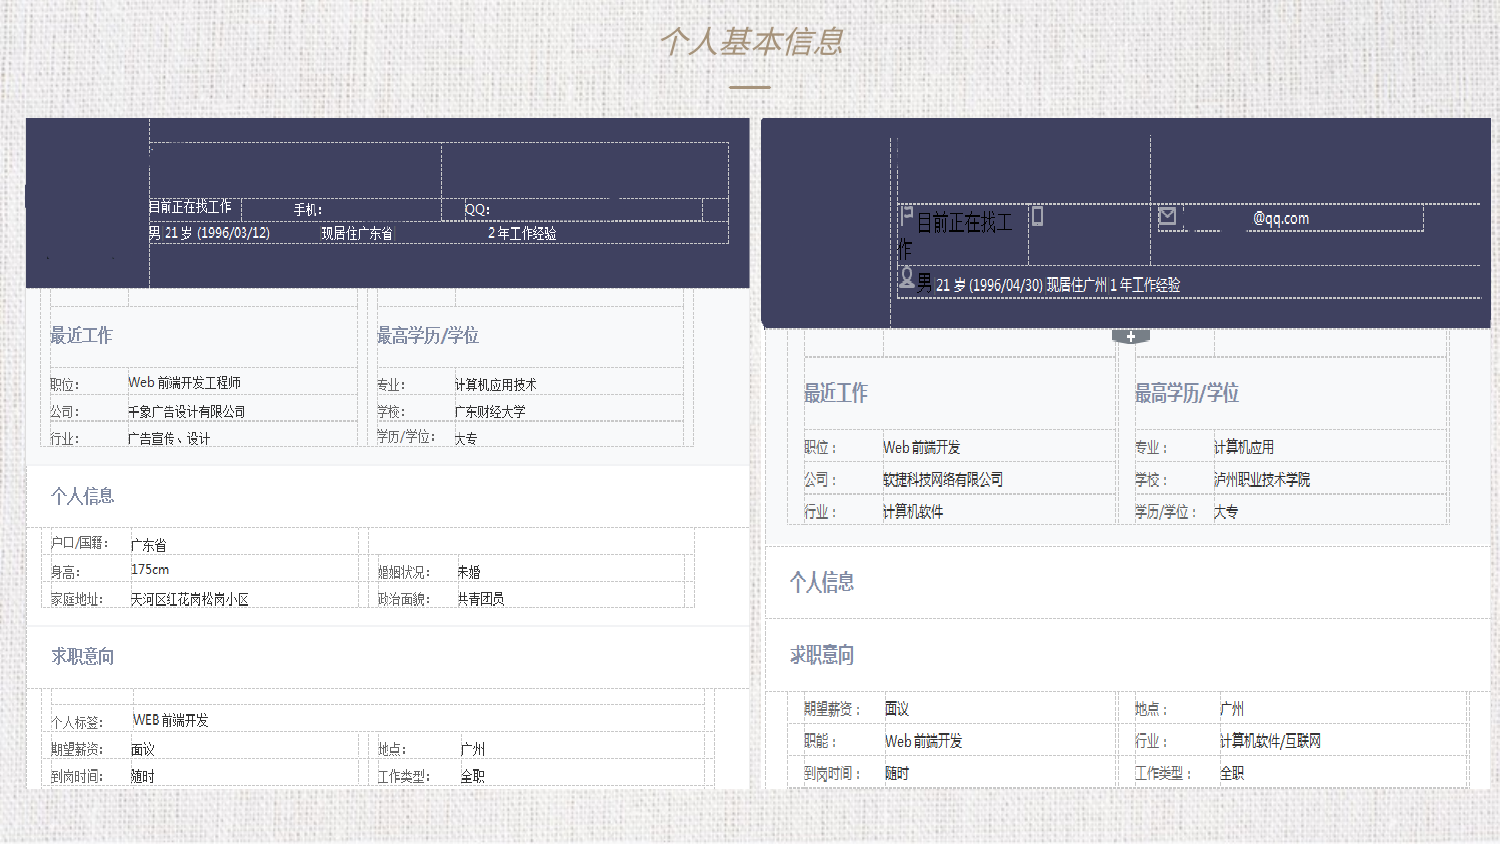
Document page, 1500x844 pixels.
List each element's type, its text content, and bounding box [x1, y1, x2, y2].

text_box 个人基本信息 [641, 15, 859, 68]
picture [0, 0, 1500, 844]
